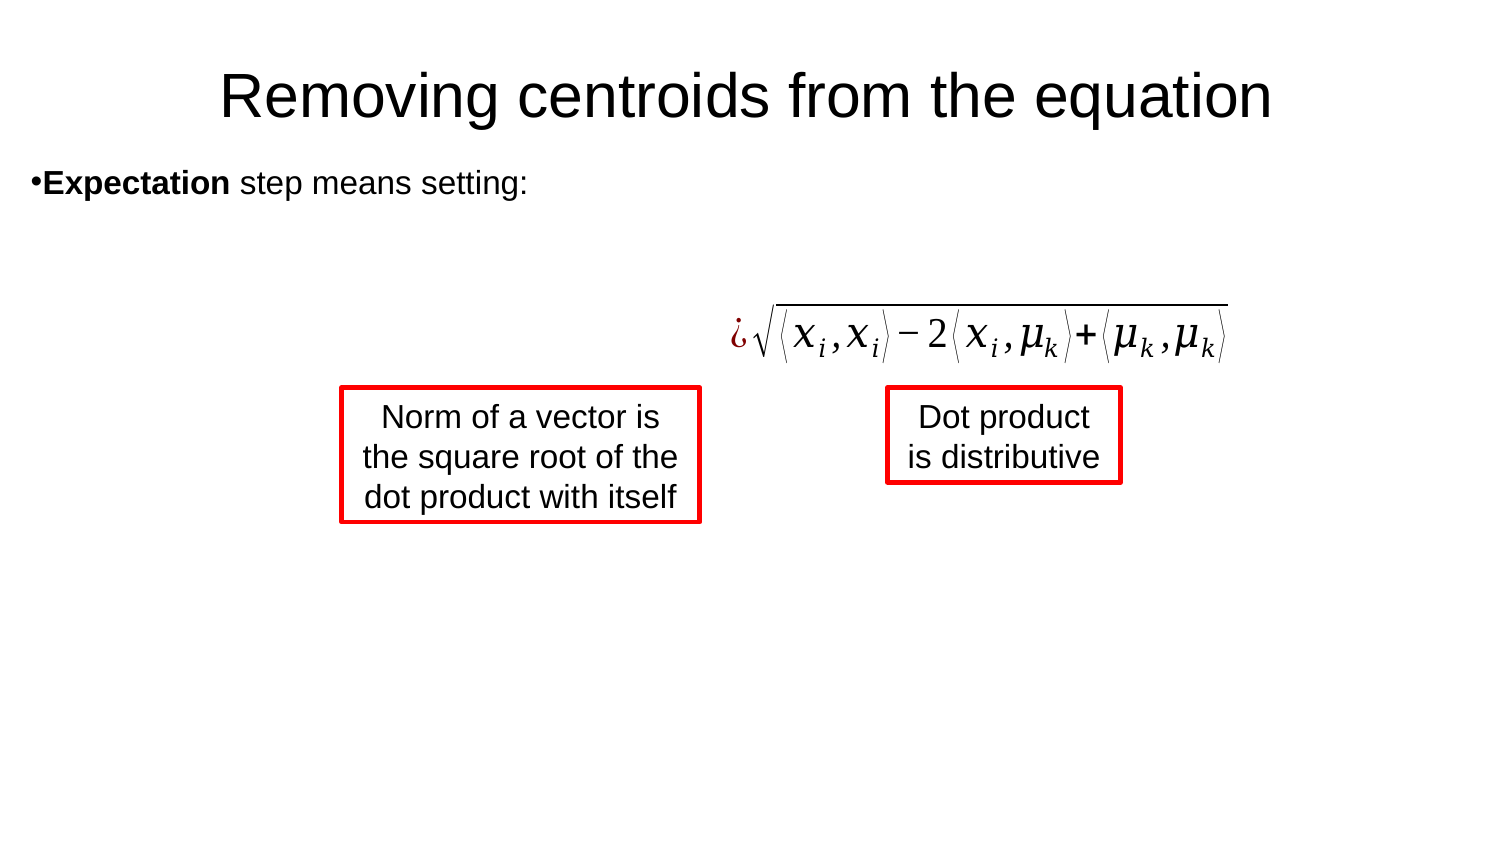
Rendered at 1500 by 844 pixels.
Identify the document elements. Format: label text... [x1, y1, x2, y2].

text_box Dot product is distributive [887, 387, 1121, 483]
text_box Removing centroids from the equation [24, 21, 1470, 163]
text_box Norm of a vector is the square root of the dot product with itself [341, 387, 700, 523]
